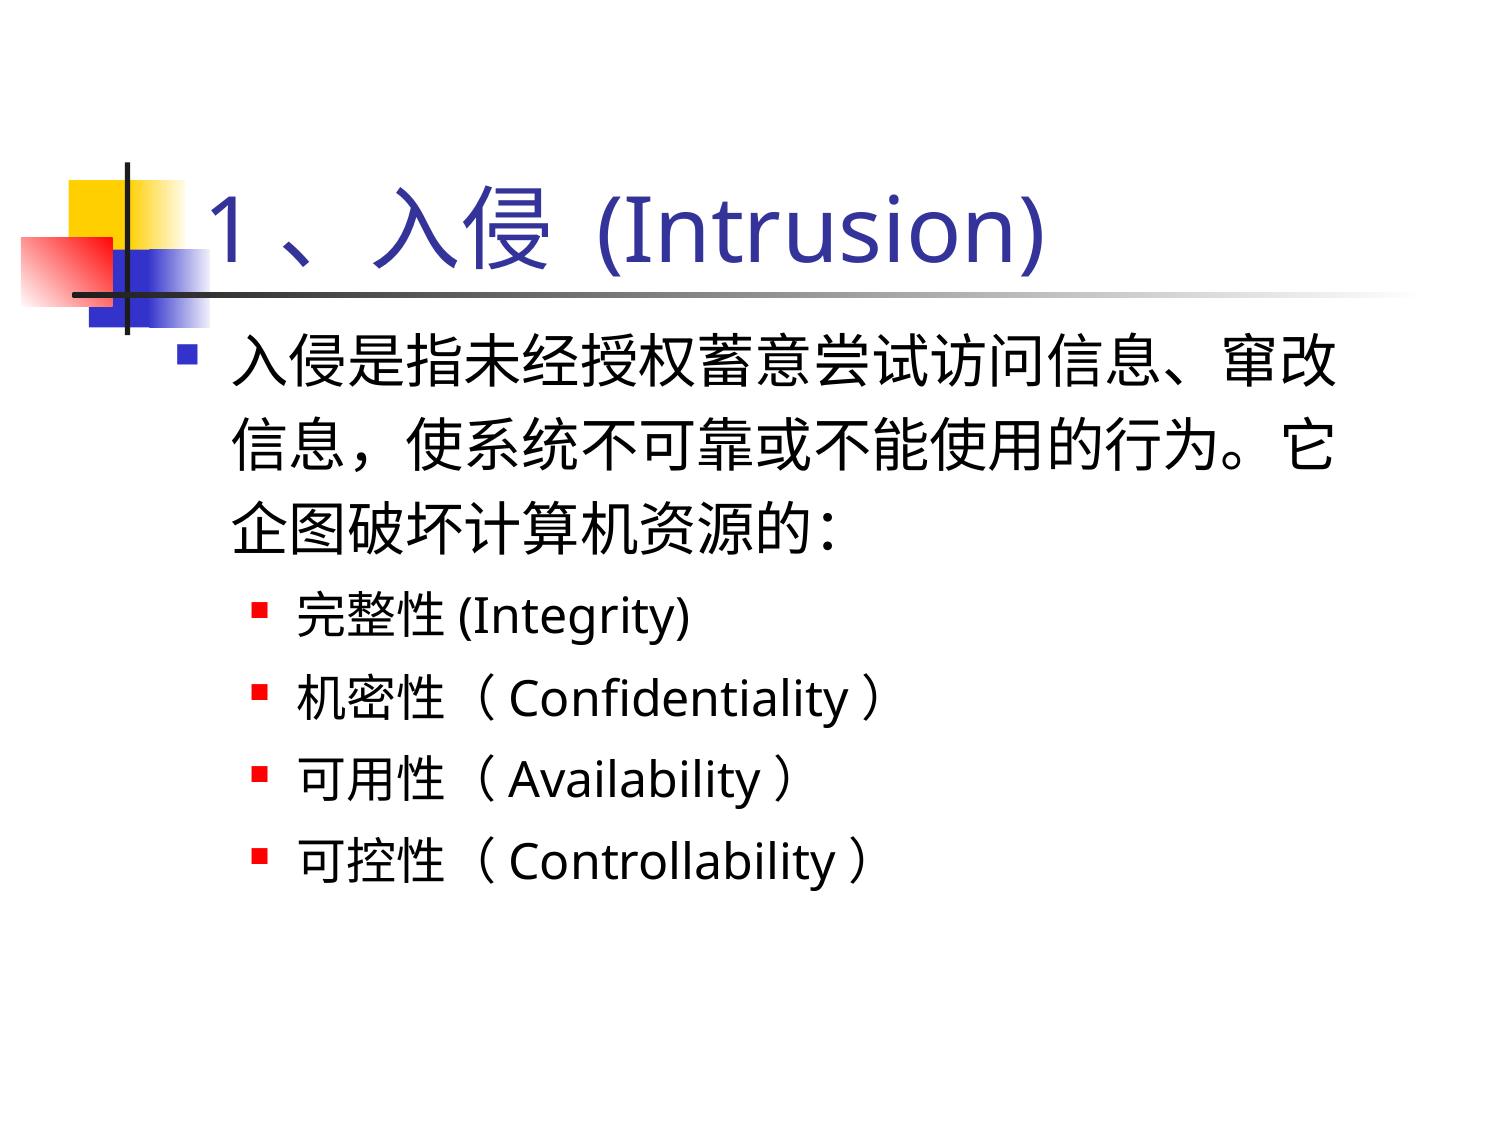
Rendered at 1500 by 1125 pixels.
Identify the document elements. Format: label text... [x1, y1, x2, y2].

list 入侵是指未经授权蓄意尝试访问信息、窜改信息，使系统不可靠或不能使用的行为。它企图破坏计算机资源的： 完整性(Integrity) 机密性（Confidentiality） 可用性（Availability） 可控性（Controllability） [159, 302, 1388, 925]
title 1、入侵 (Intrusion) [188, 101, 1468, 289]
